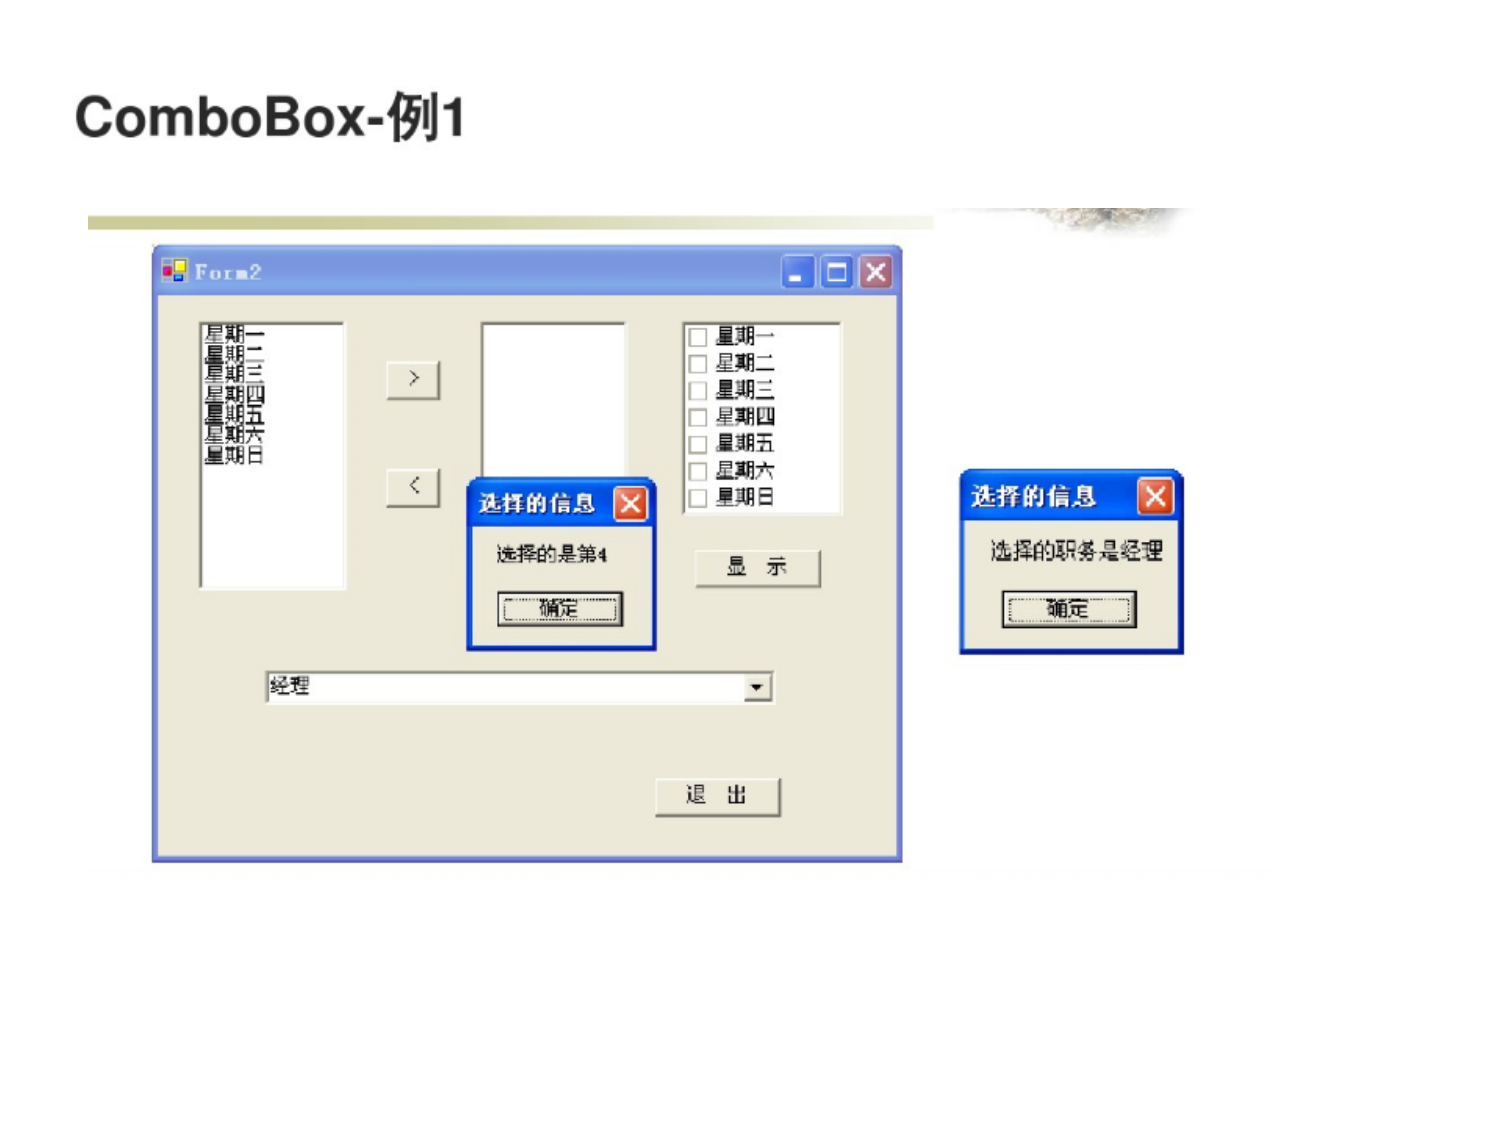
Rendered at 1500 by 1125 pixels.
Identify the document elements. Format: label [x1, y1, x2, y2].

picture [88, 207, 1275, 885]
picture [52, 77, 497, 159]
